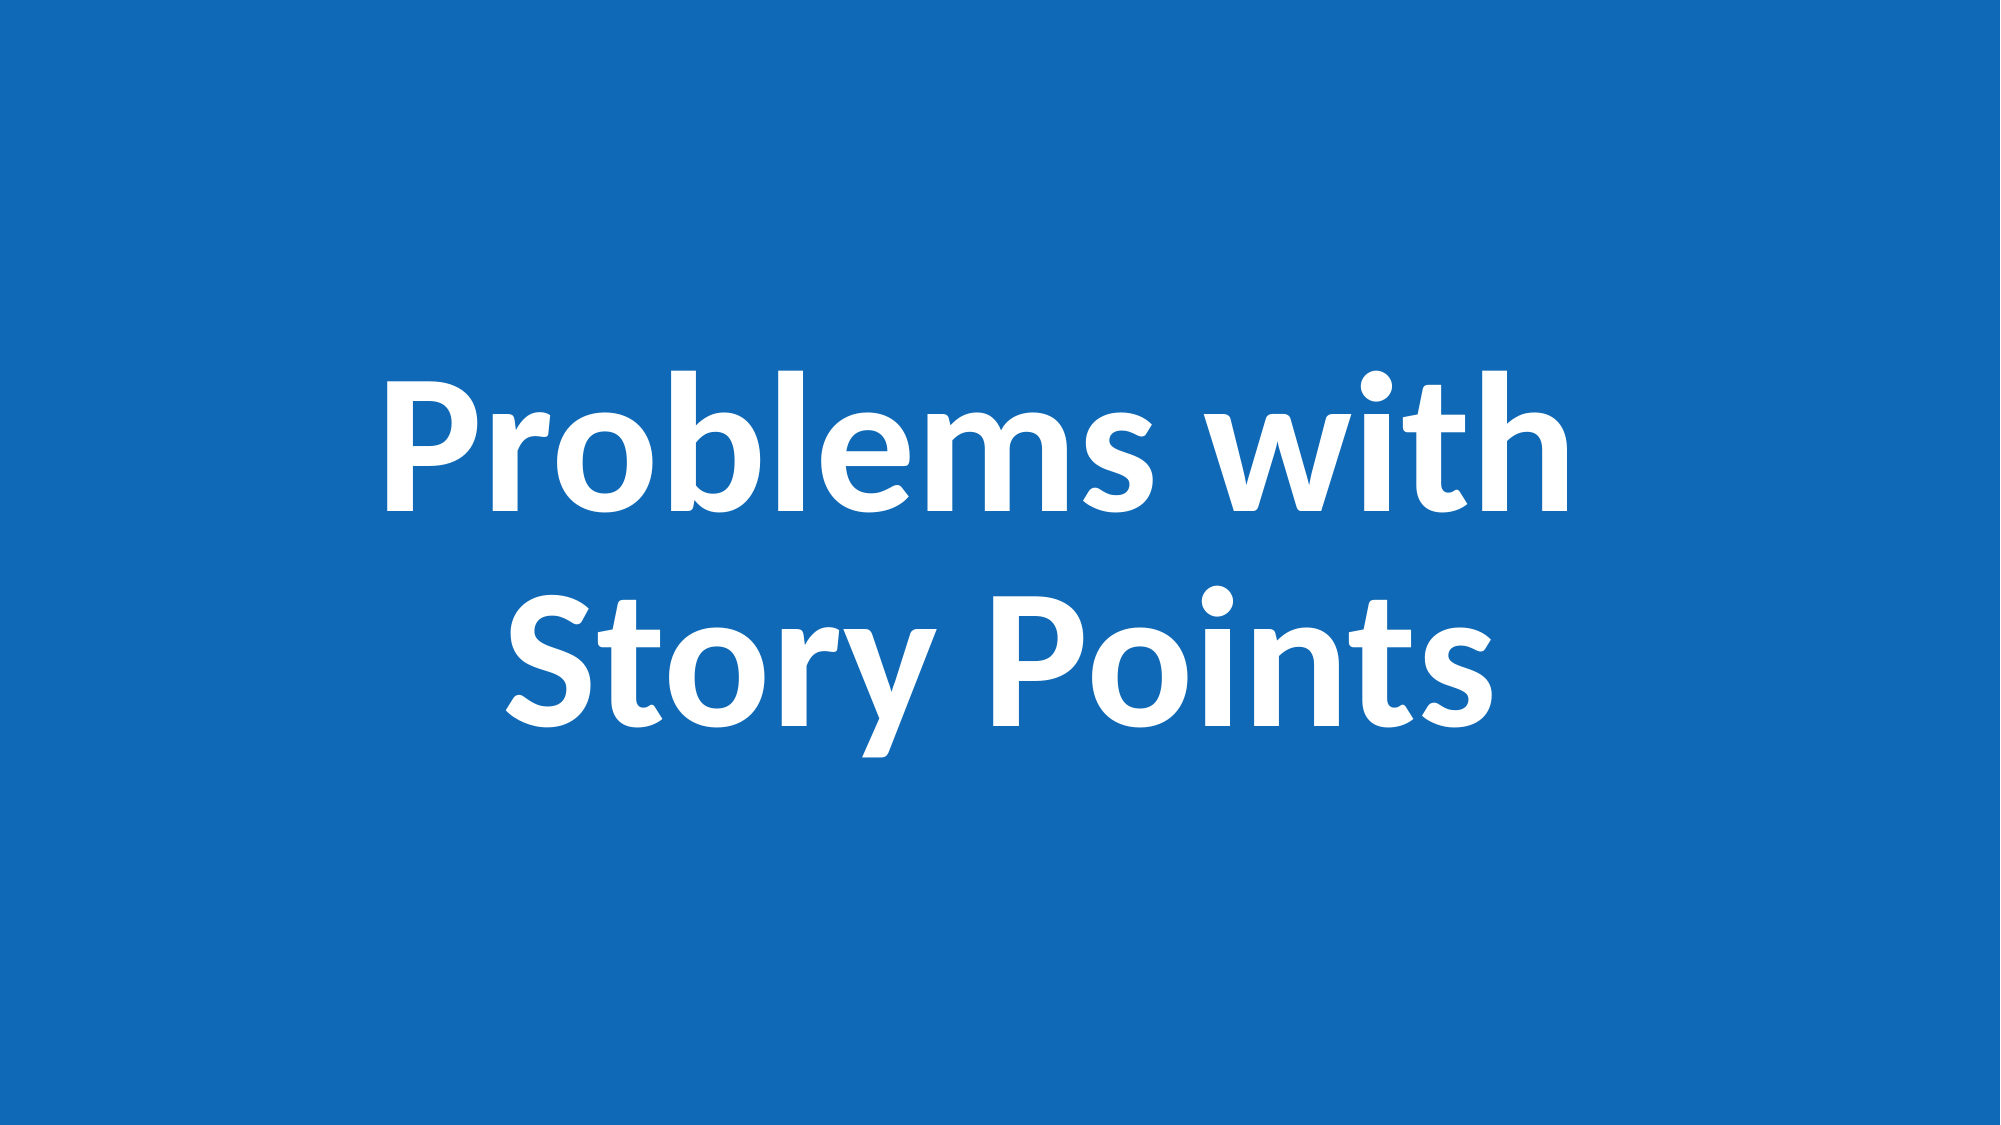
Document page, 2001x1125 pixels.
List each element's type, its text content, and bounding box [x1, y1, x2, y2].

title Problems with Story Points [0, 53, 2000, 1055]
